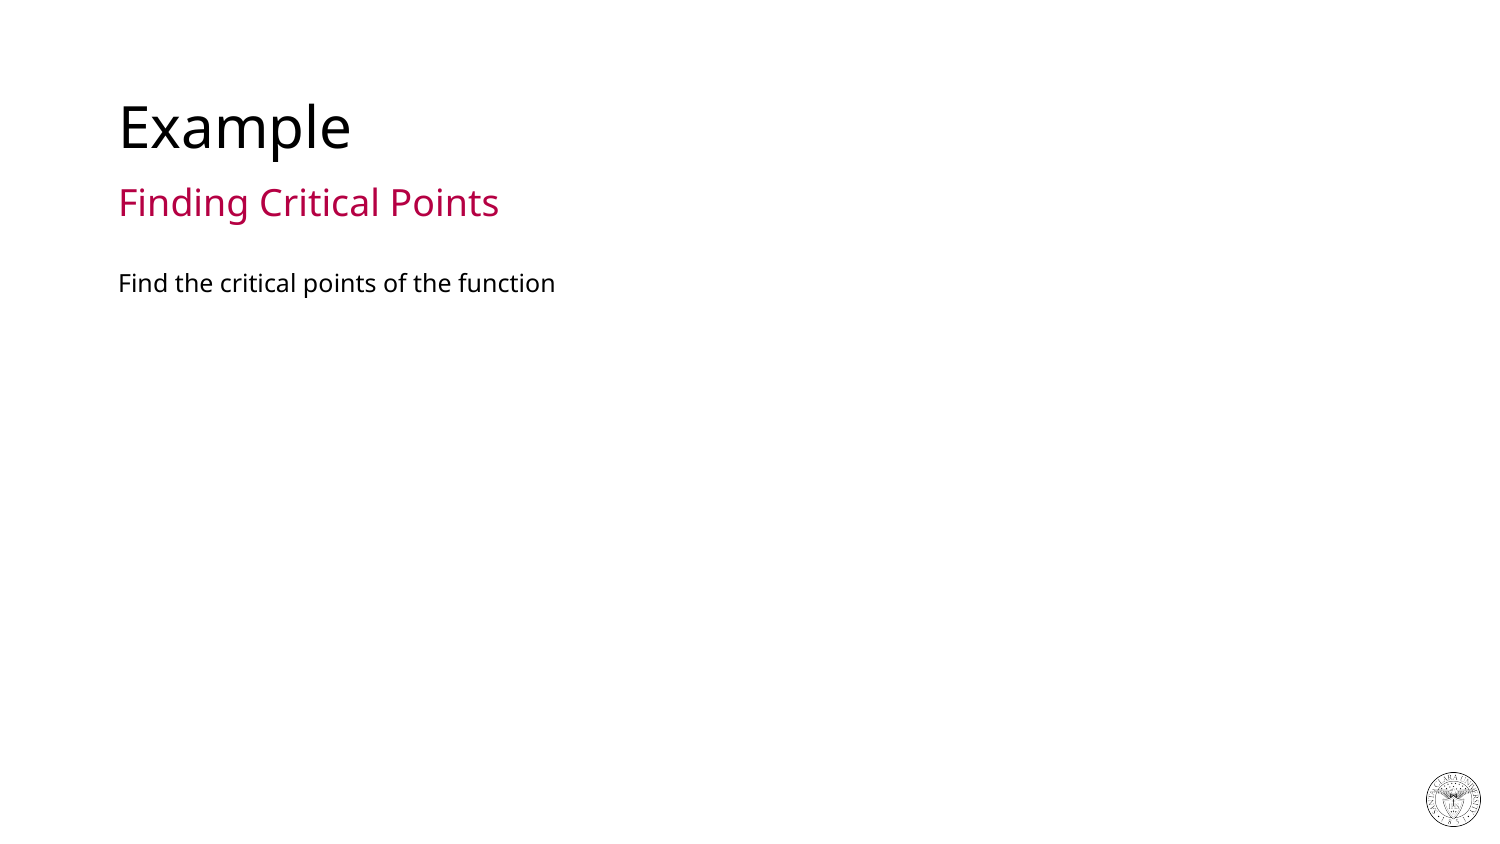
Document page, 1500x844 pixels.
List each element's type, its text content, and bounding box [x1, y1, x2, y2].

picture [1426, 772, 1481, 827]
title Example [103, 44, 1397, 169]
list Finding Critical Points [103, 176, 764, 243]
